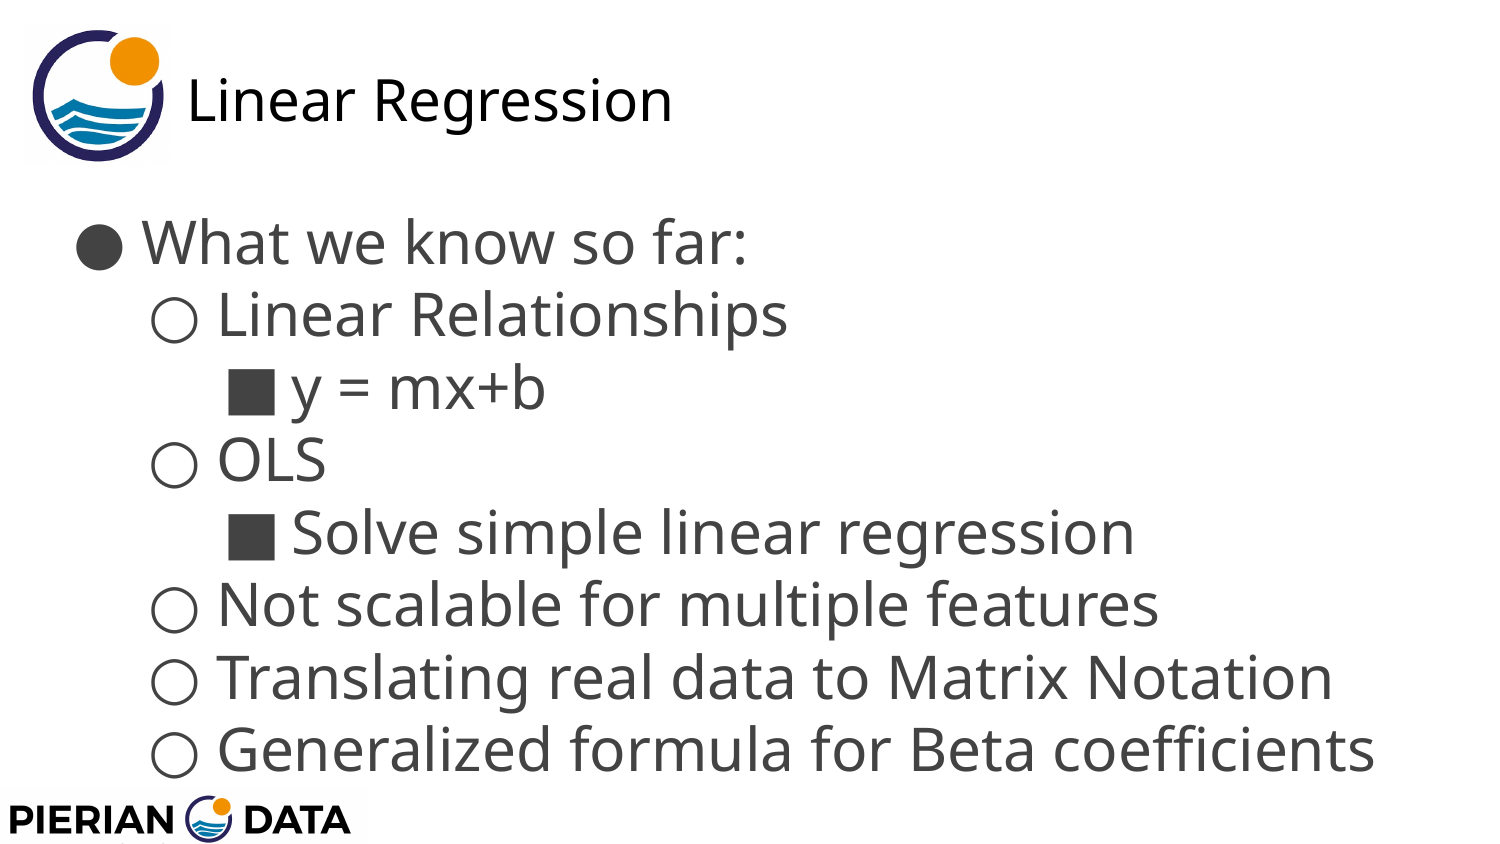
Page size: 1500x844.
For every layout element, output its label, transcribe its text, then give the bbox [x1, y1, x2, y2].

picture [24, 24, 172, 167]
picture [0, 787, 368, 844]
list What we know so far: Linear Relationships y = mx+b OLS Solve simple linear regression Not scalable for multiple features Translating real data to Matrix Notation Generalized formula for Beta coefficients [51, 189, 1500, 750]
title Linear Regression [176, 48, 1449, 143]
